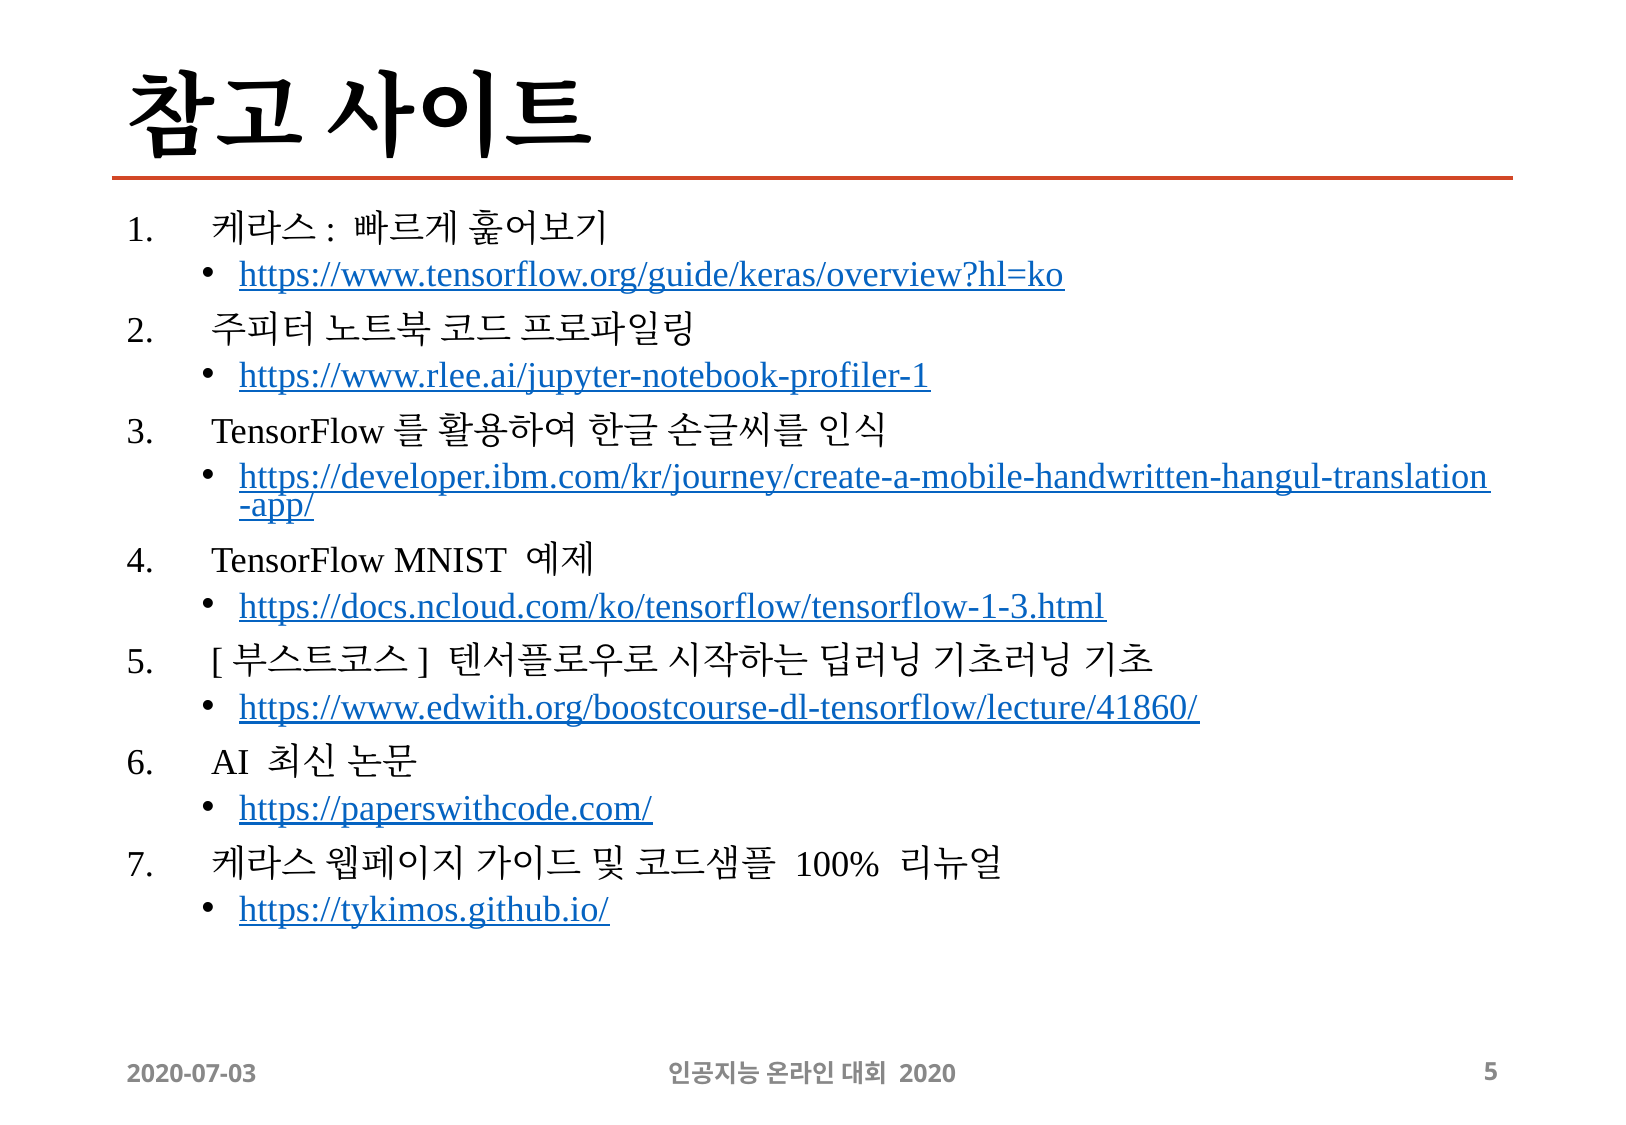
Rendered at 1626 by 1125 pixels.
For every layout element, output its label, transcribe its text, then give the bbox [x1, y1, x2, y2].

footer 인공지능 온라인 대회 2020 [538, 1042, 1087, 1103]
slide_number ‹#› [1433, 1042, 1514, 1103]
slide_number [111, 1042, 303, 1103]
title 참고 사이트 [111, 59, 1514, 179]
list 케라스: 빠르게 훑어보기 https://www.tensorflow.org/guide/keras/overview?hl=ko 주피터 노트북 코드 프로파일링 https://www.rlee.ai/jupyter-notebook-profiler-1 TensorFlow를 활용하여 한글 손글씨를 인식 https://developer.ibm.com/kr/journey/create-a-mobile-handwritten-hangul-translation-app/ TensorFlow MNIST 예제 https://docs.ncloud.com/ko/tensorflow/tensorflow-1-3.html [부스트코스] 텐서플로우로 시작하는 딥러닝 기초러닝 기초 https://www.edwith.org/boostcourse-dl-tensorflow/lecture/41860/ AI 최신 논문 https://paperswithcode.com/ 케라스 웹페이지 가이드 및 코드샘플 100% 리뉴얼 https://tykimos.github.io/ [111, 205, 1514, 1014]
